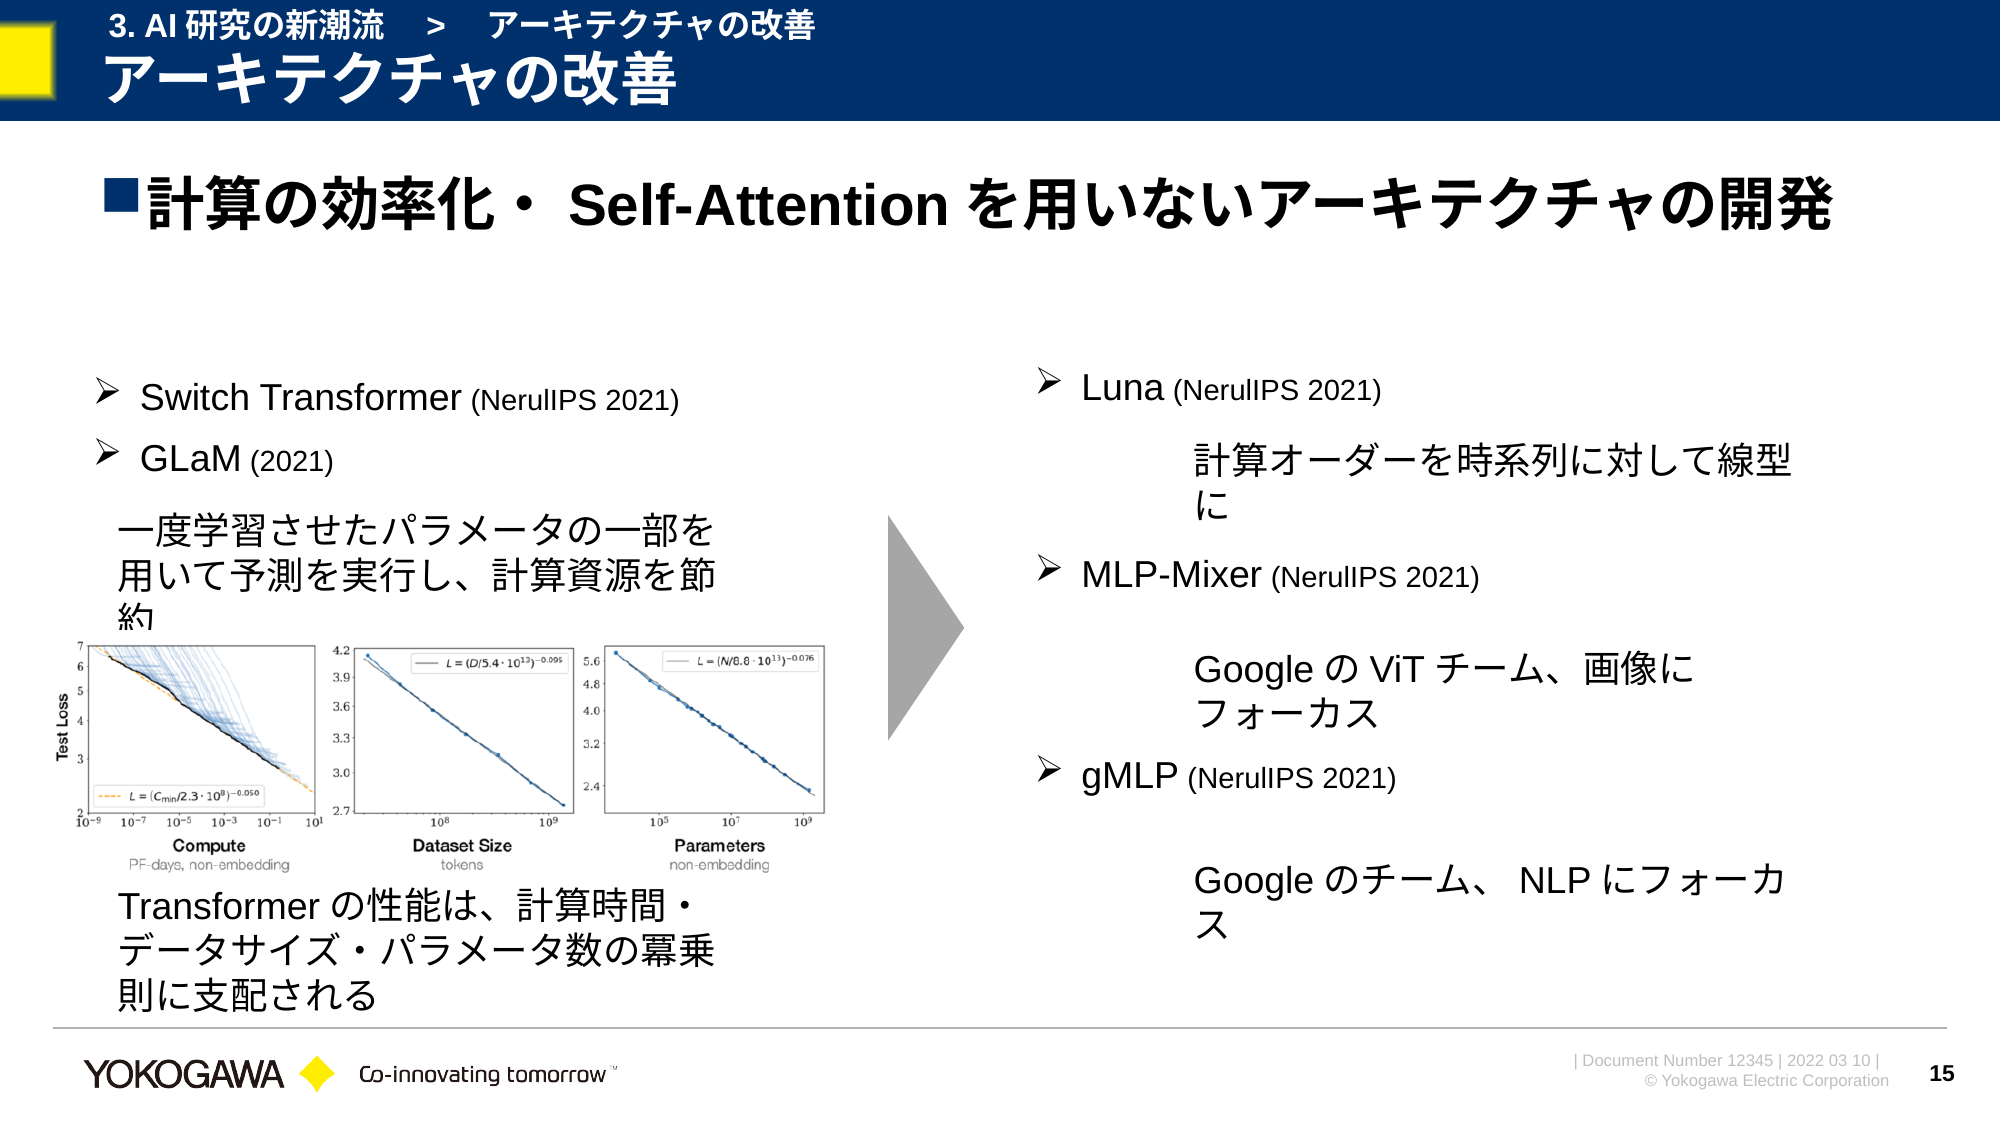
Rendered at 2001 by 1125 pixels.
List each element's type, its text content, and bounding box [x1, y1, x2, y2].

text_box GoogleのViTチーム、画像にフォーカス [1178, 637, 1812, 743]
text_box 計算オーダーを時系列に対して線型に [1178, 429, 1812, 535]
text_box gMLP (NerulIPS 2021) [1019, 744, 1812, 804]
picture [83, 1055, 617, 1093]
text_box GLaM (2021) [78, 426, 870, 487]
text_box [887, 511, 966, 745]
slide_number 15 [1904, 1042, 1970, 1103]
text_box 計算の効率化・Self-Attentionを用いないアーキテクチャの開発 [84, 167, 1955, 280]
text_box Luna (NerulIPS 2021) [1019, 355, 1812, 416]
picture [0, 6, 69, 115]
text_box Transformerの性能は、計算時間・データサイズ・パラメータ数の冪乗則に支配される [102, 875, 766, 1025]
text_box 3. AI研究の新潮流 > アーキテクチャの改善 [93, 0, 836, 52]
text_box Switch Transformer (NerulIPS 2021) [78, 366, 870, 426]
text_box Googleのチーム、NLPにフォーカス [1178, 848, 1812, 954]
text_box MLP-Mixer (NerulIPS 2021) [1019, 543, 1812, 603]
text_box 一度学習させたパラメータの一部を用いて予測を実行し、計算資源を節約 [102, 499, 736, 630]
title アーキテクチャの改善 [84, 39, 1955, 125]
picture [41, 630, 827, 875]
